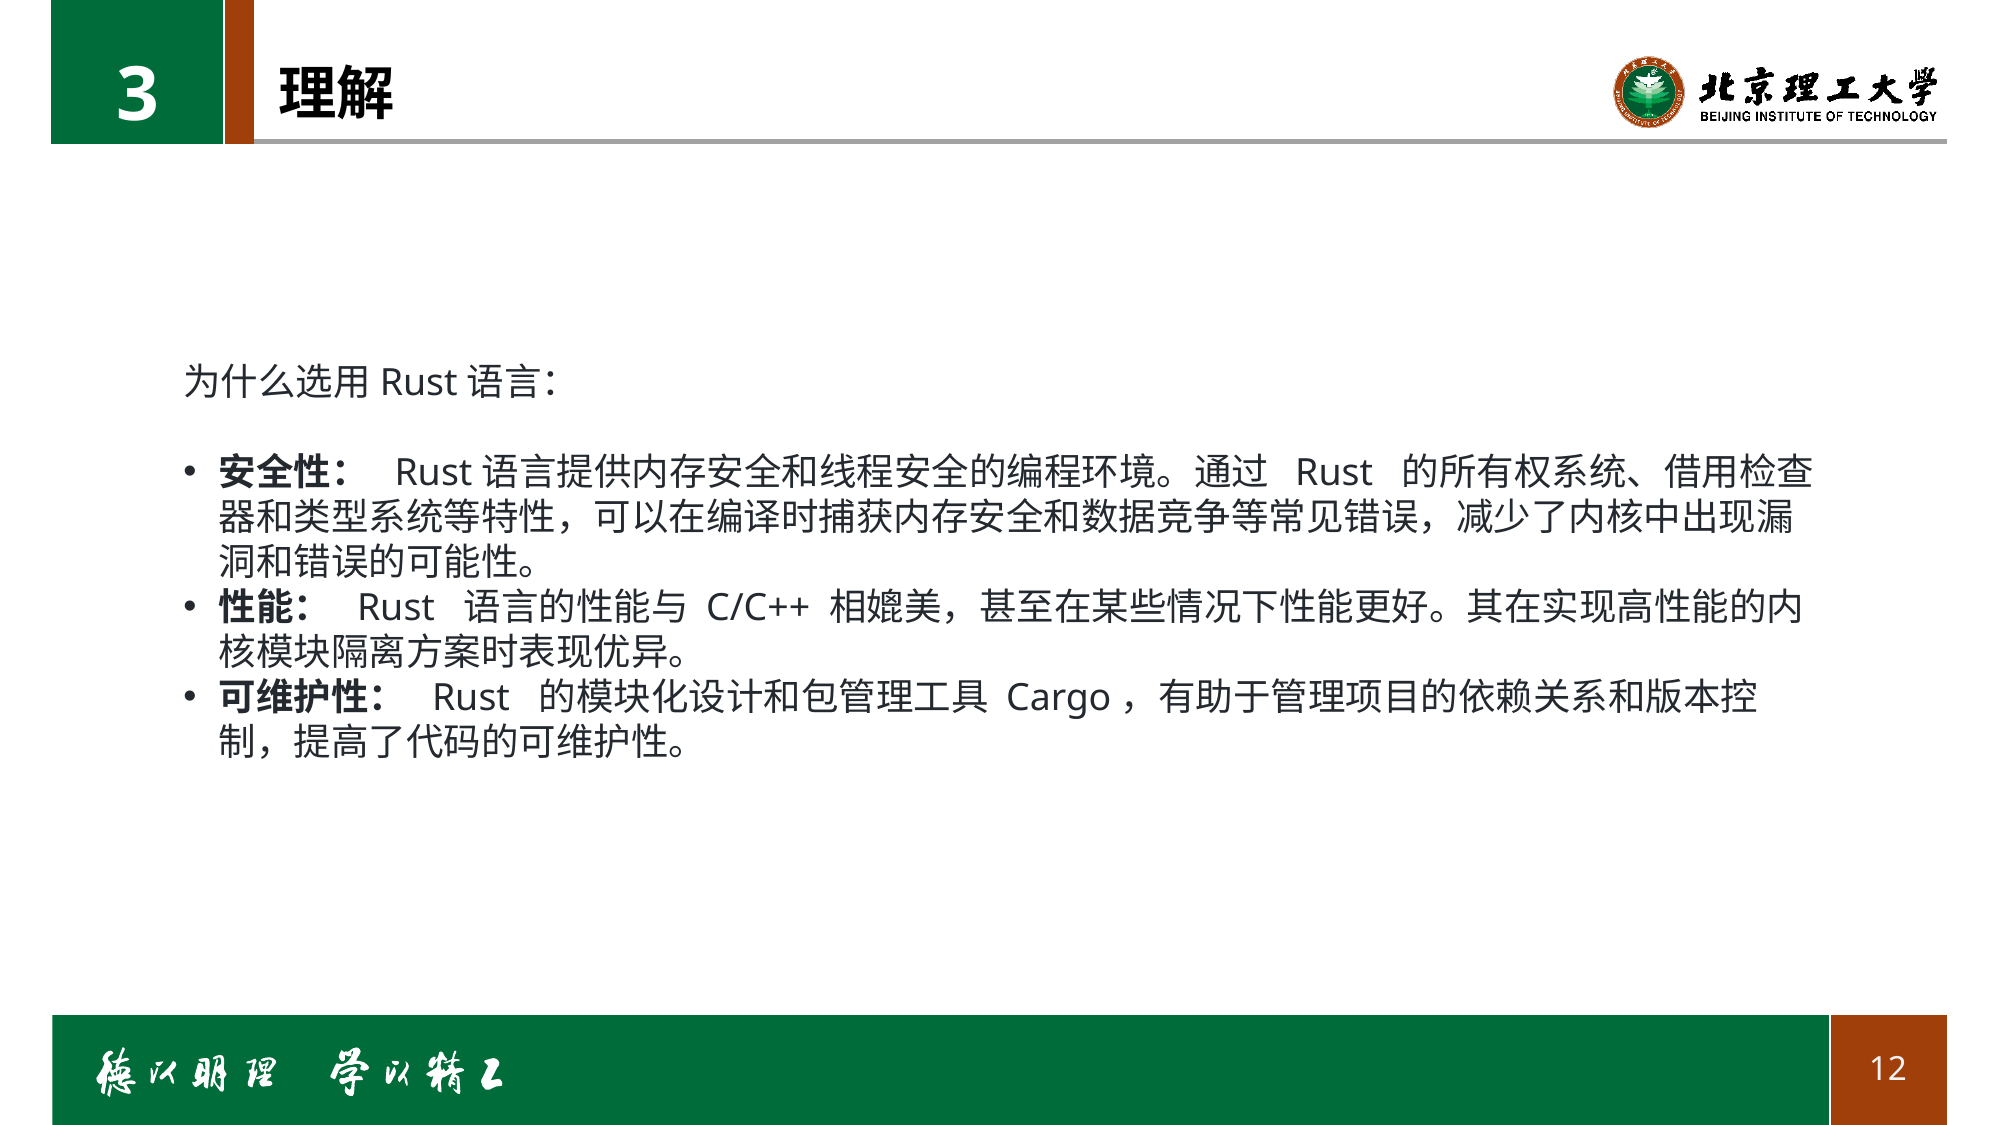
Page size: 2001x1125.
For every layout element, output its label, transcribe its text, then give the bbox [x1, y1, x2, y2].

text_box 3 [58, 38, 218, 144]
text_box 为什么选用Rust语言： 安全性： Rust语言提供内存安全和线程安全的编程环境。通过 Rust 的所有权系统、借用检查器和类型系统等特性，可以在编译时捕获内存安全和数据竞争等常见错误，减少了内核中出现漏洞和错误的可能性。 性能： Rust 语言的性能与 C/C++ 相媲美，甚至在某些情况下性能更好。其在实现高性能的内核模块隔离方案时表现优异。 可维护性： Rust 的模块化设计和包管理工具 Cargo，有助于管理项目的依赖关系和版本控制，提高了代码的可维护性。 [168, 350, 1832, 816]
title 理解 [263, 56, 1682, 136]
picture [1682, 56, 1937, 128]
